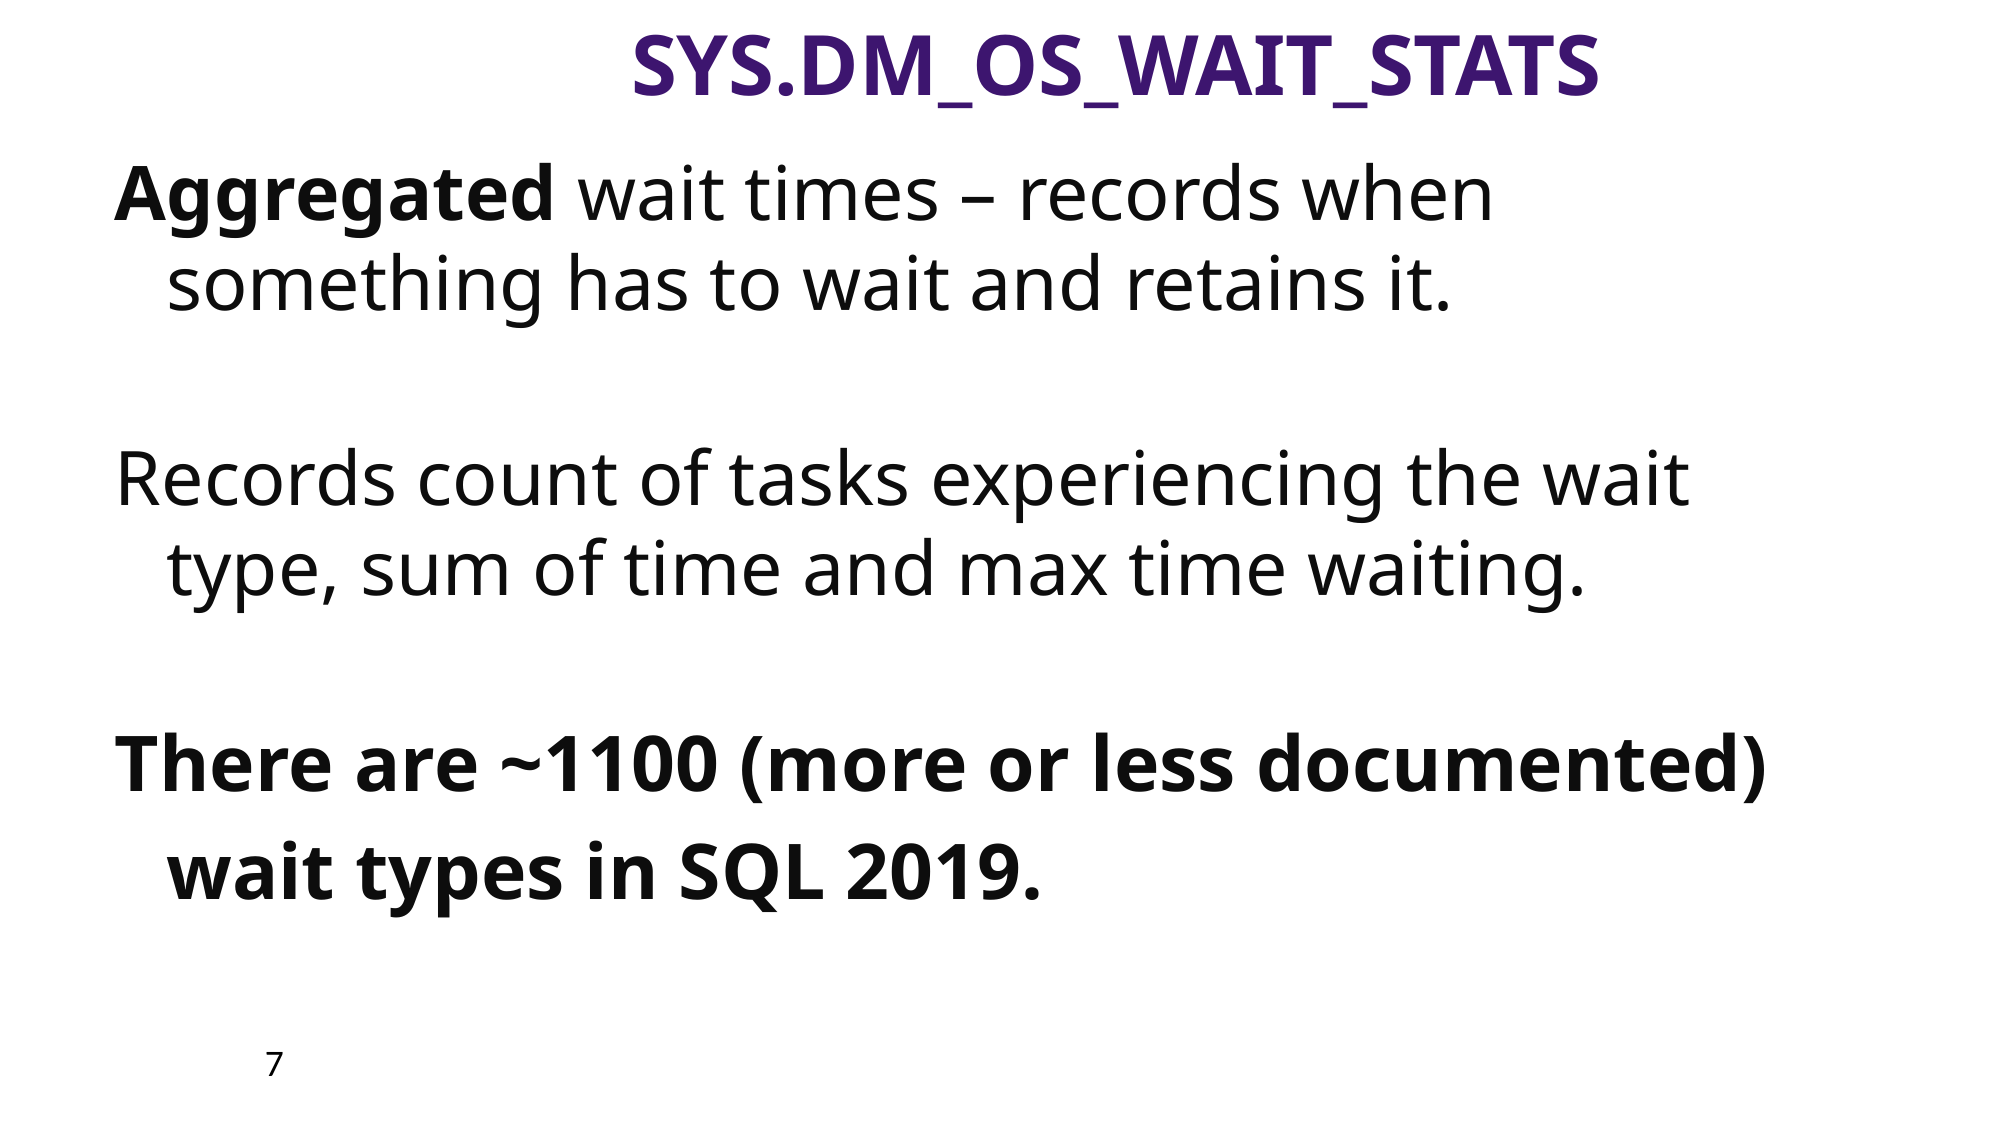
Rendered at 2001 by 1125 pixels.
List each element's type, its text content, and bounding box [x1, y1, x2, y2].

slide_number 7 [249, 1031, 337, 1092]
list Aggregated wait times – records when something has to wait and retains it. Records count of tasks experiencing the wait type, sum of time and max time waiting. There are ~1100 (more or less documented) wait types in SQL 2019. [99, 137, 1900, 938]
title sys.dm_os_wait_stats [316, 0, 1917, 125]
